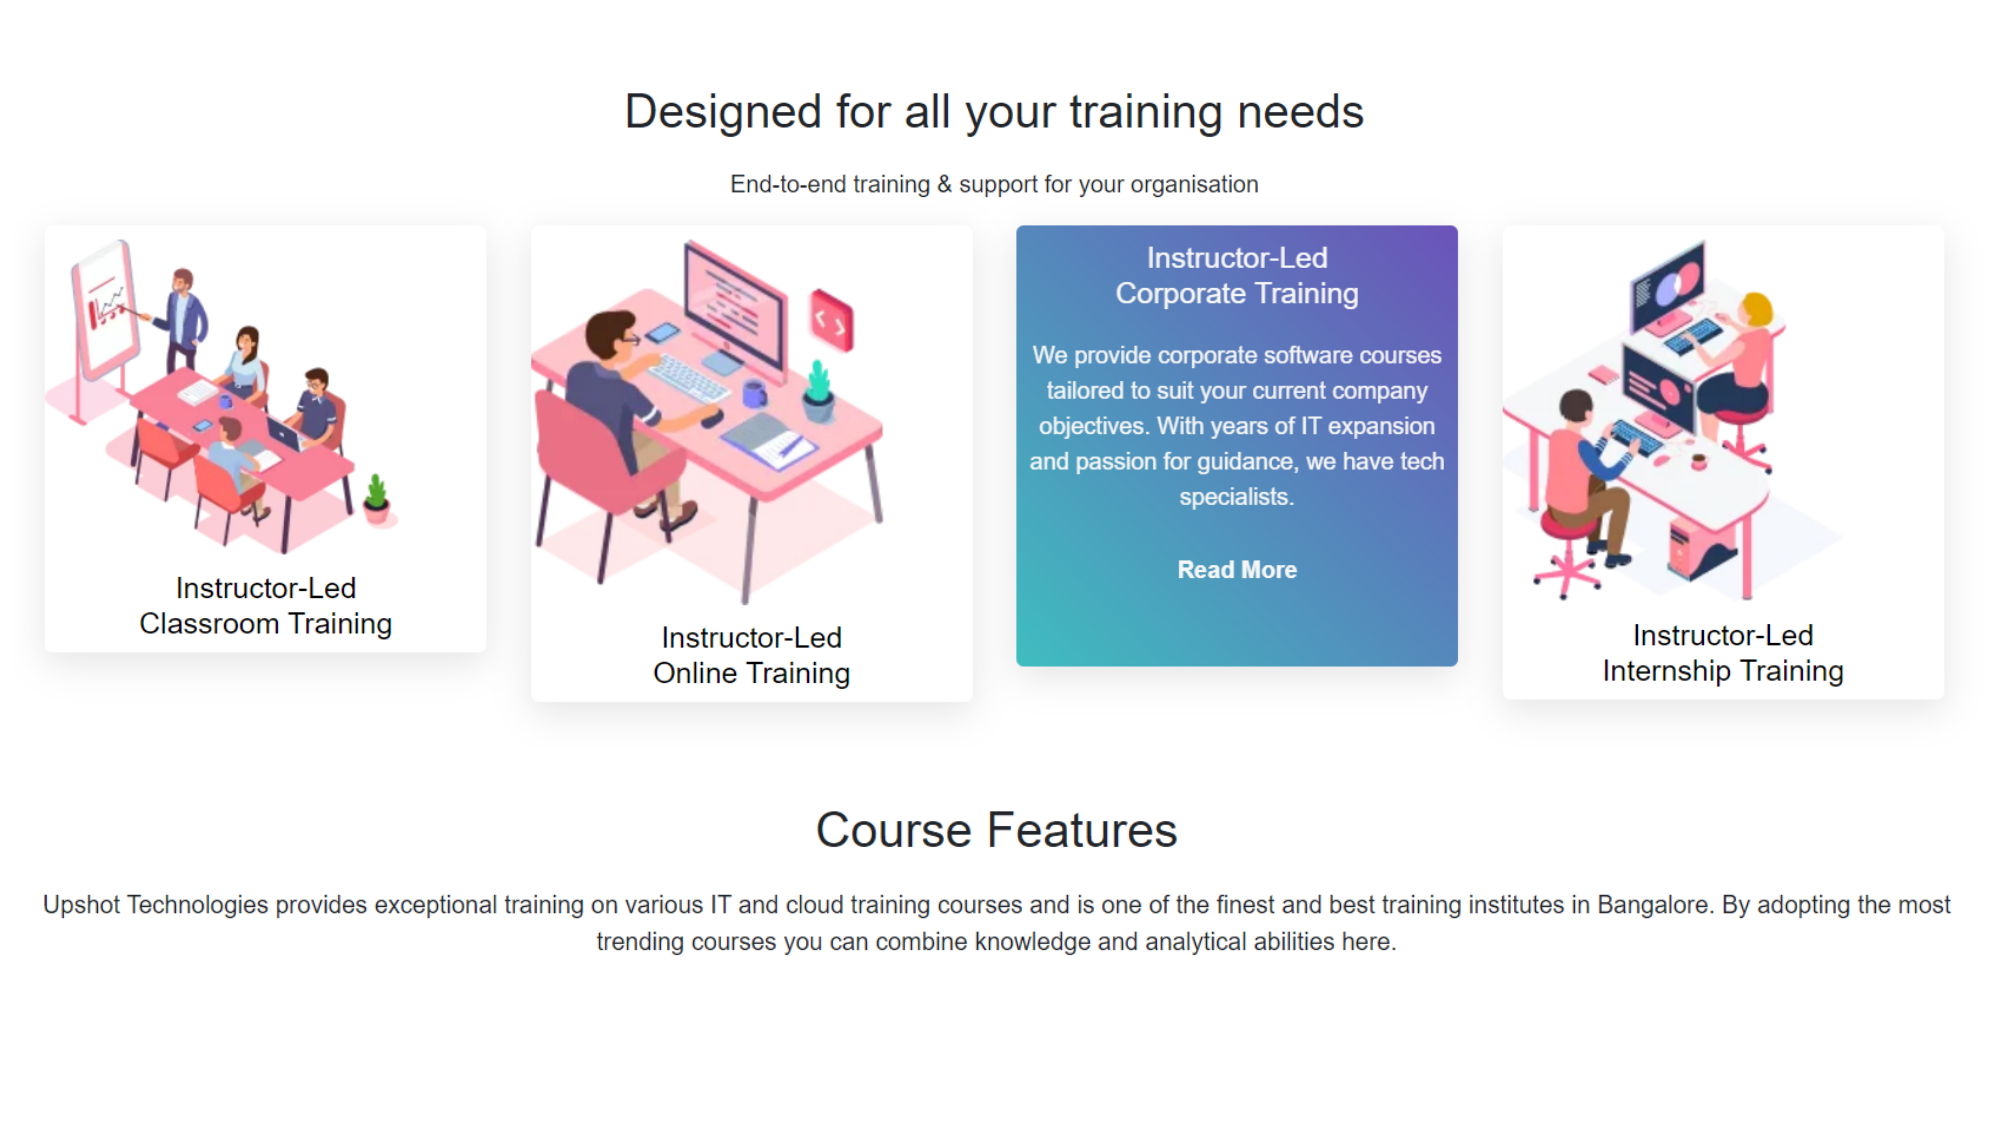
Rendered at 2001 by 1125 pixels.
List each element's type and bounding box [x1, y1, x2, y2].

picture [12, 58, 1988, 748]
picture [19, 793, 1981, 1003]
